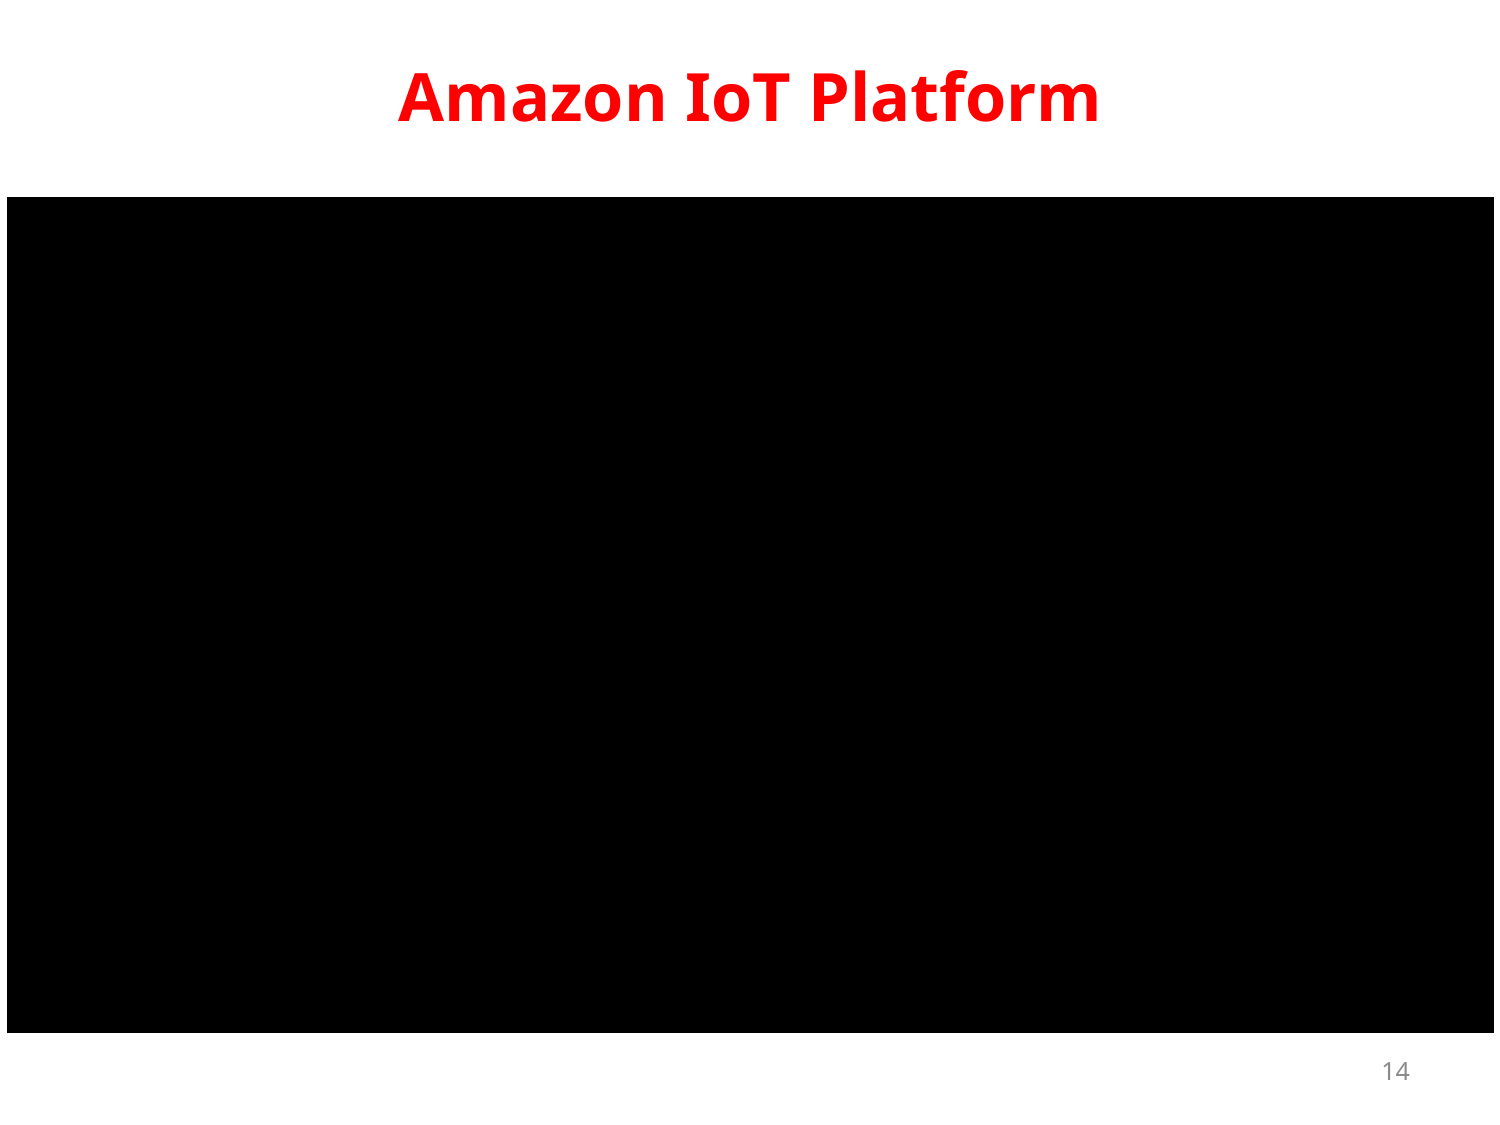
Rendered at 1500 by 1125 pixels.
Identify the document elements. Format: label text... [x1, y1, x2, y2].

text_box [6, 196, 1496, 1034]
slide_number 14 [1074, 1042, 1425, 1103]
text_box Amazon IoT Platform [384, 47, 1118, 143]
